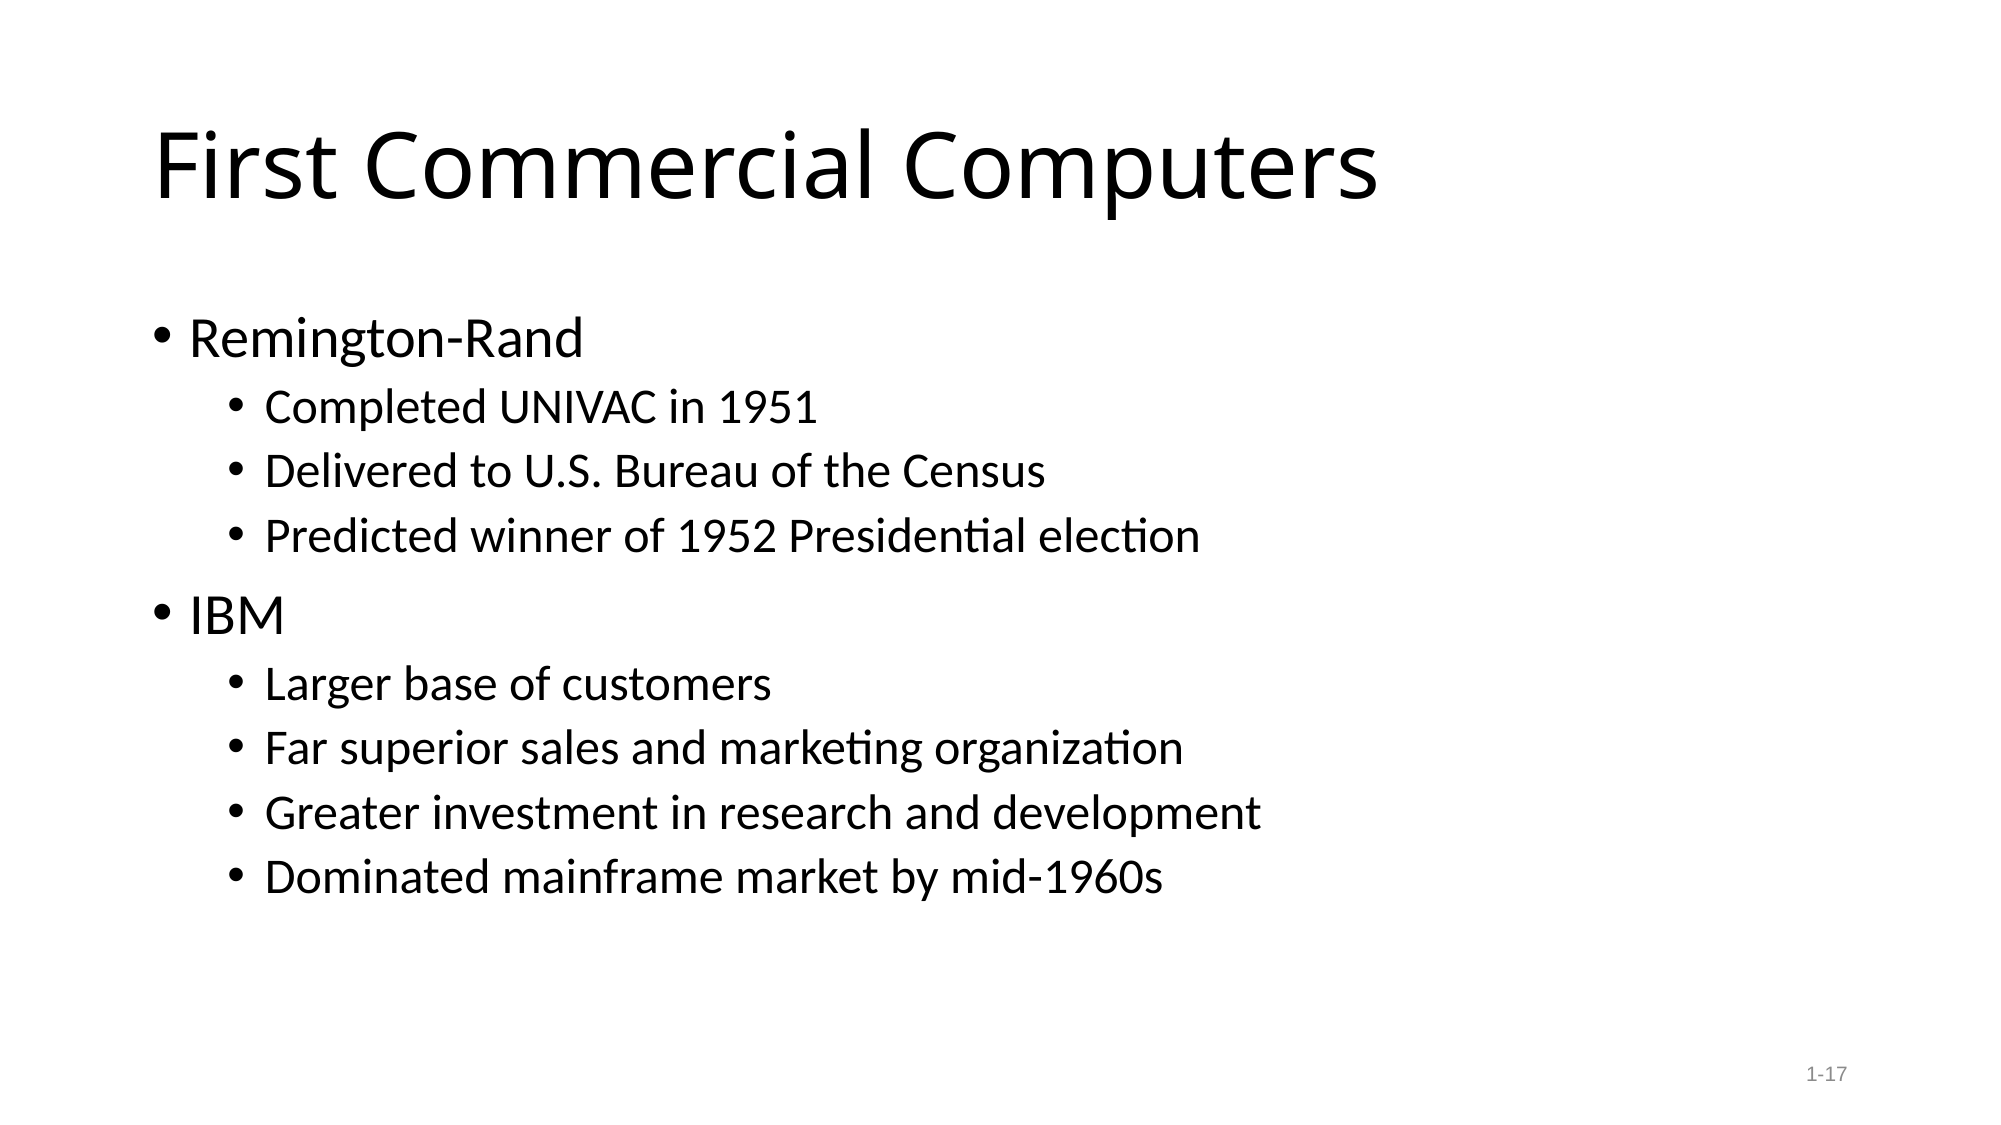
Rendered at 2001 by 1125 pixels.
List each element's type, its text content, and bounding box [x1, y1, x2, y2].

slide_number 1-17 [1412, 1042, 1863, 1103]
title First Commercial Computers [137, 59, 1863, 278]
list Remington-Rand Completed UNIVAC in 1951 Delivered to U.S. Bureau of the Census Predicted winner of 1952 Presidential election IBM Larger base of customers Far superior sales and marketing organization Greater investment in research and development Dominated mainframe market by mid-1960s [137, 299, 1863, 1014]
